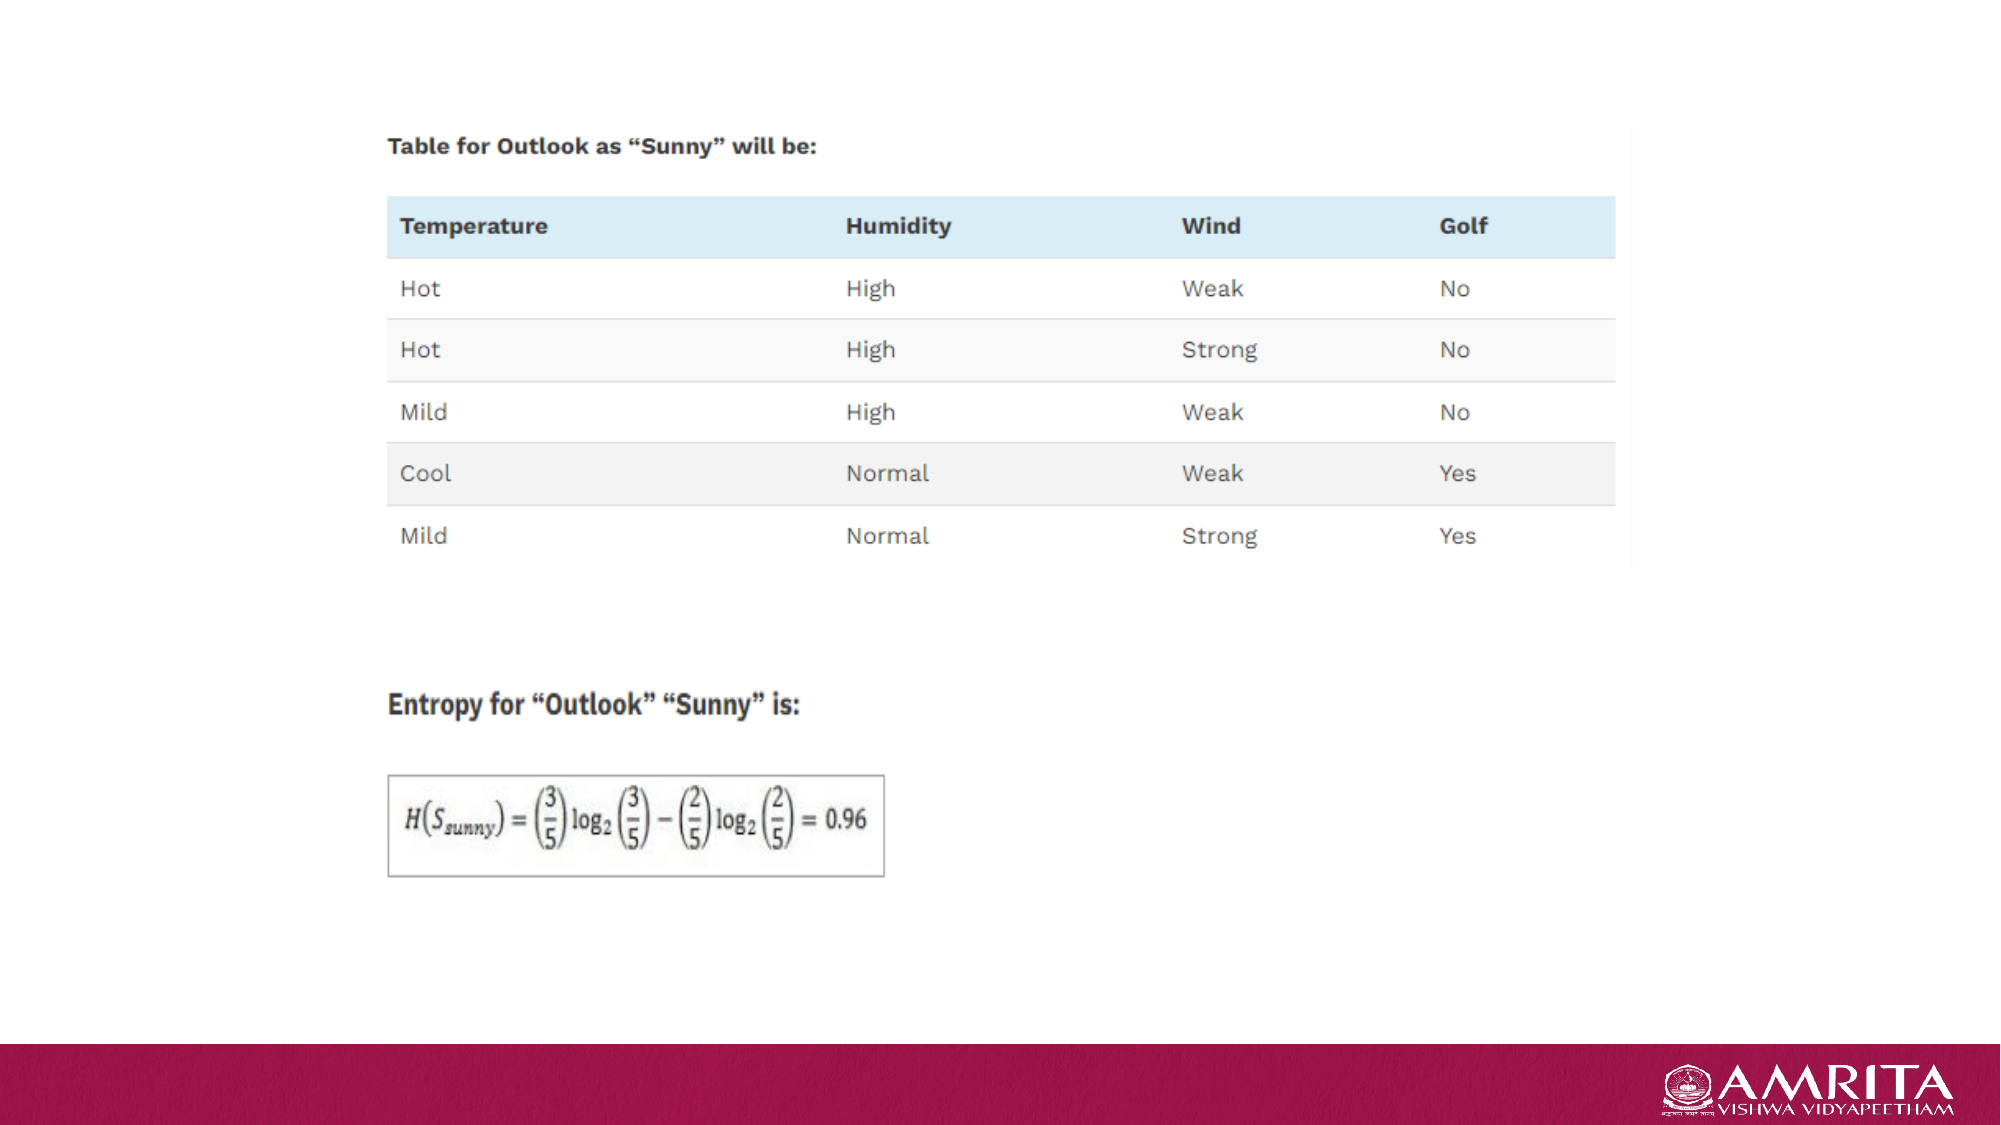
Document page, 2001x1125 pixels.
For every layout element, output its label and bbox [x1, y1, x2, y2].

list [367, 126, 1633, 570]
picture [0, 1044, 2001, 1125]
picture [205, 638, 1633, 923]
